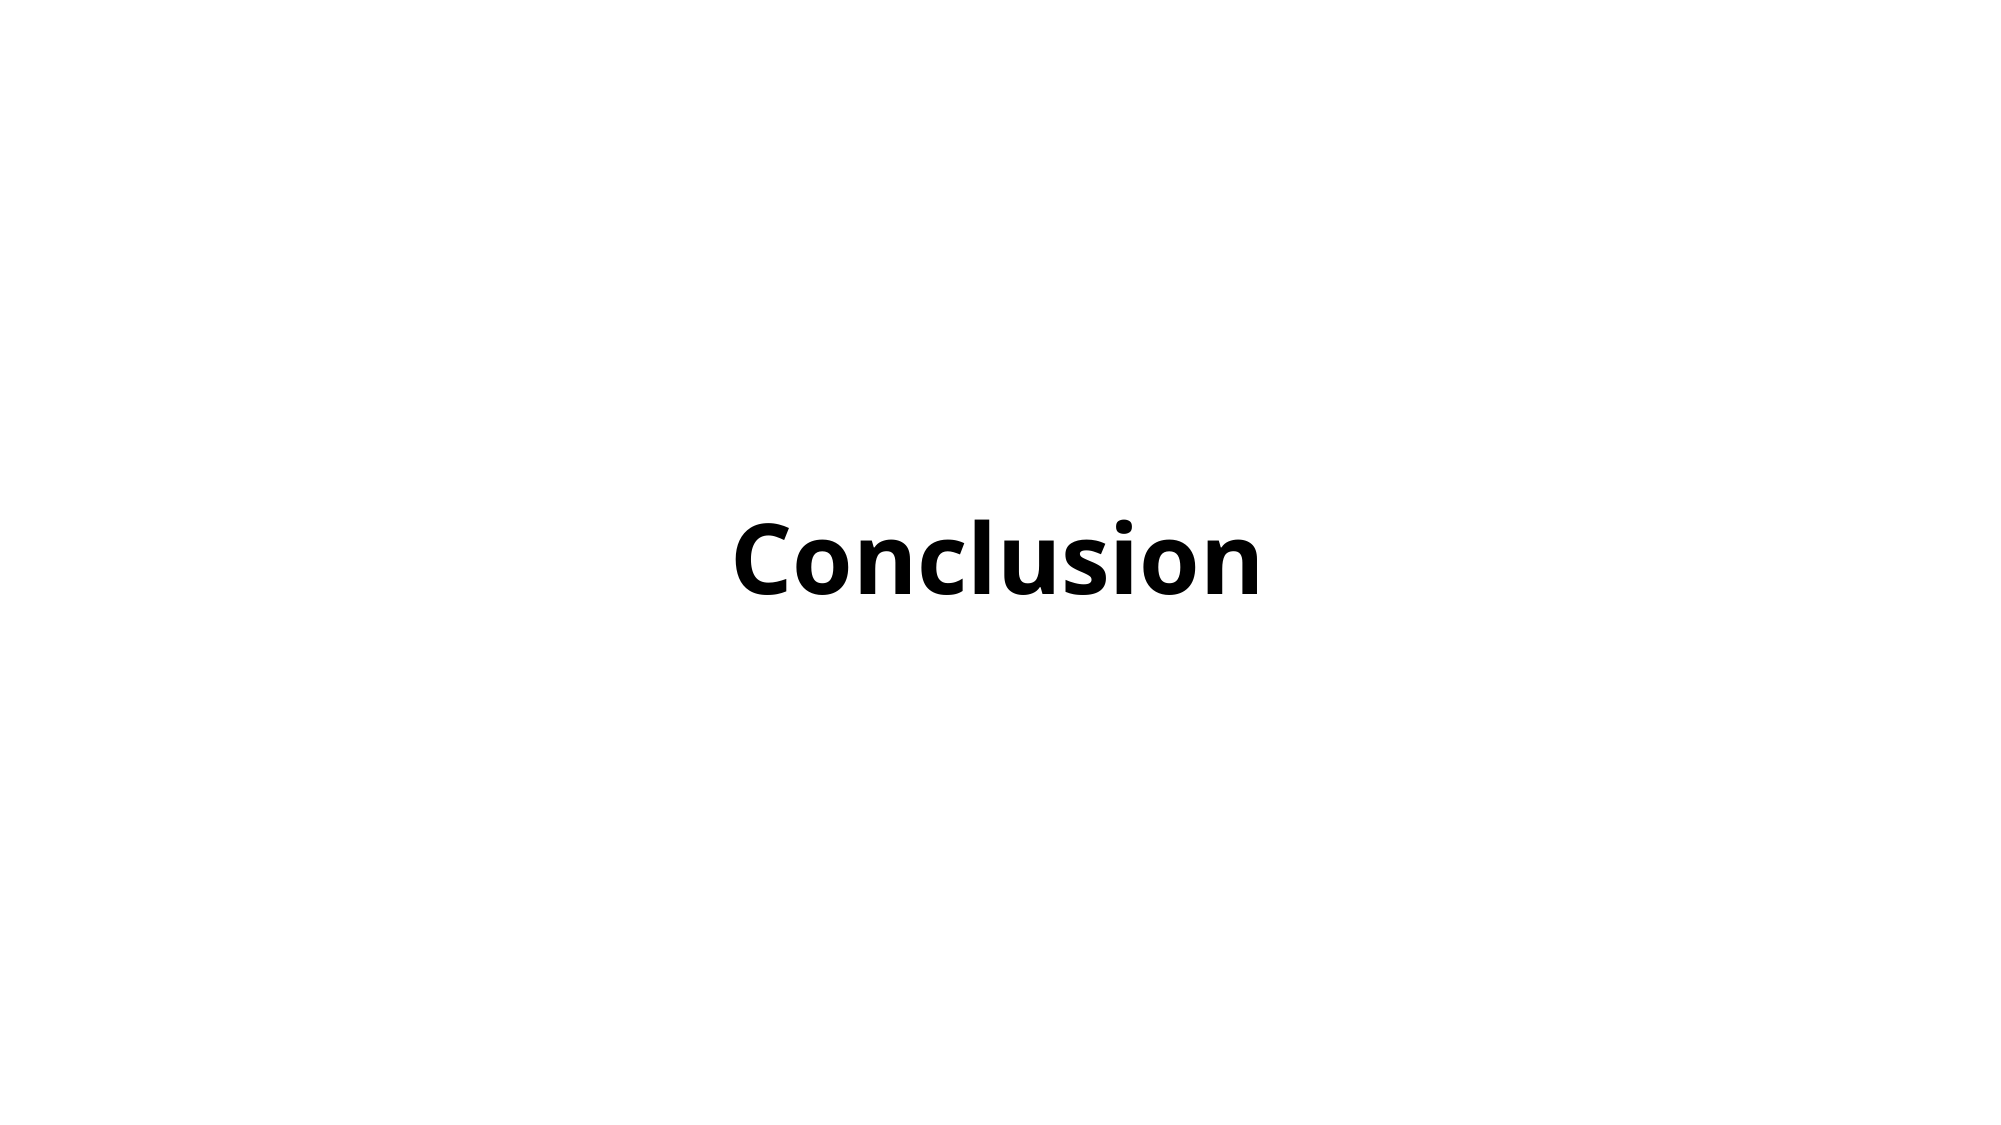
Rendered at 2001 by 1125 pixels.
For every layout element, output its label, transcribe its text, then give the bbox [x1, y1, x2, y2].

title Conclusion [715, 453, 1285, 672]
